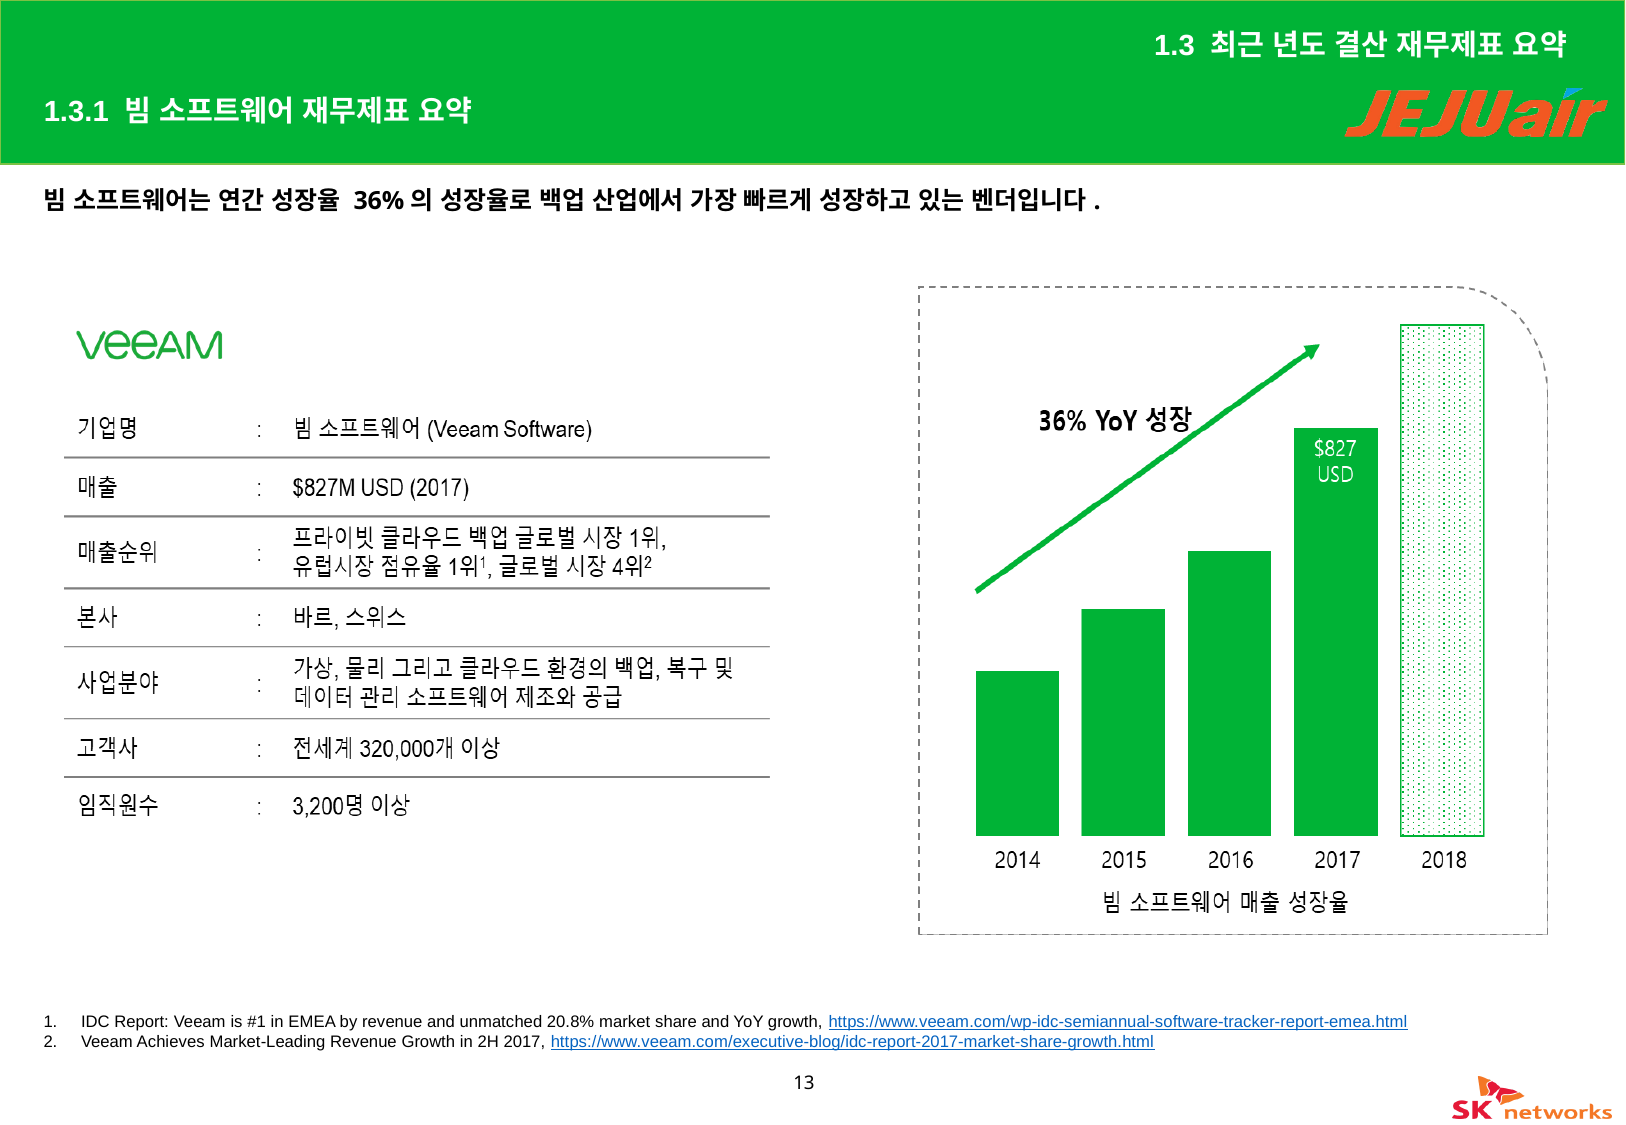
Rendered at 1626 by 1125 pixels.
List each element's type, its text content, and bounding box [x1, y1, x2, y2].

slide_number 13 [778, 1063, 847, 1105]
picture [1452, 1076, 1612, 1119]
title 1.3.1 빔 소프트웨어 재무제표 요약 [28, 88, 989, 136]
list IDC Report: Veeam is #1 in EMEA by revenue and unmatched 20.8% market share and YoY growth, https://www.veeam.com/wp-idc-semiannual-software-tracker-report-emea.html Veeam Achieves Market-Leading Revenue Growth in 2H 2017, https://www.veeam.com/executive-blog/idc-report-2017-market-share-growth.html [28, 1003, 1565, 1064]
picture [1344, 88, 1608, 137]
list 빔 소프트웨어는 연간 성장율 36%의 성장율로 백업 산업에서 가장 빠르게 성장하고 있는 벤더입니다. [28, 177, 1582, 355]
picture [62, 286, 1548, 935]
list 1.3 최근 년도 결산 재무제표 요약 [862, 16, 1582, 76]
